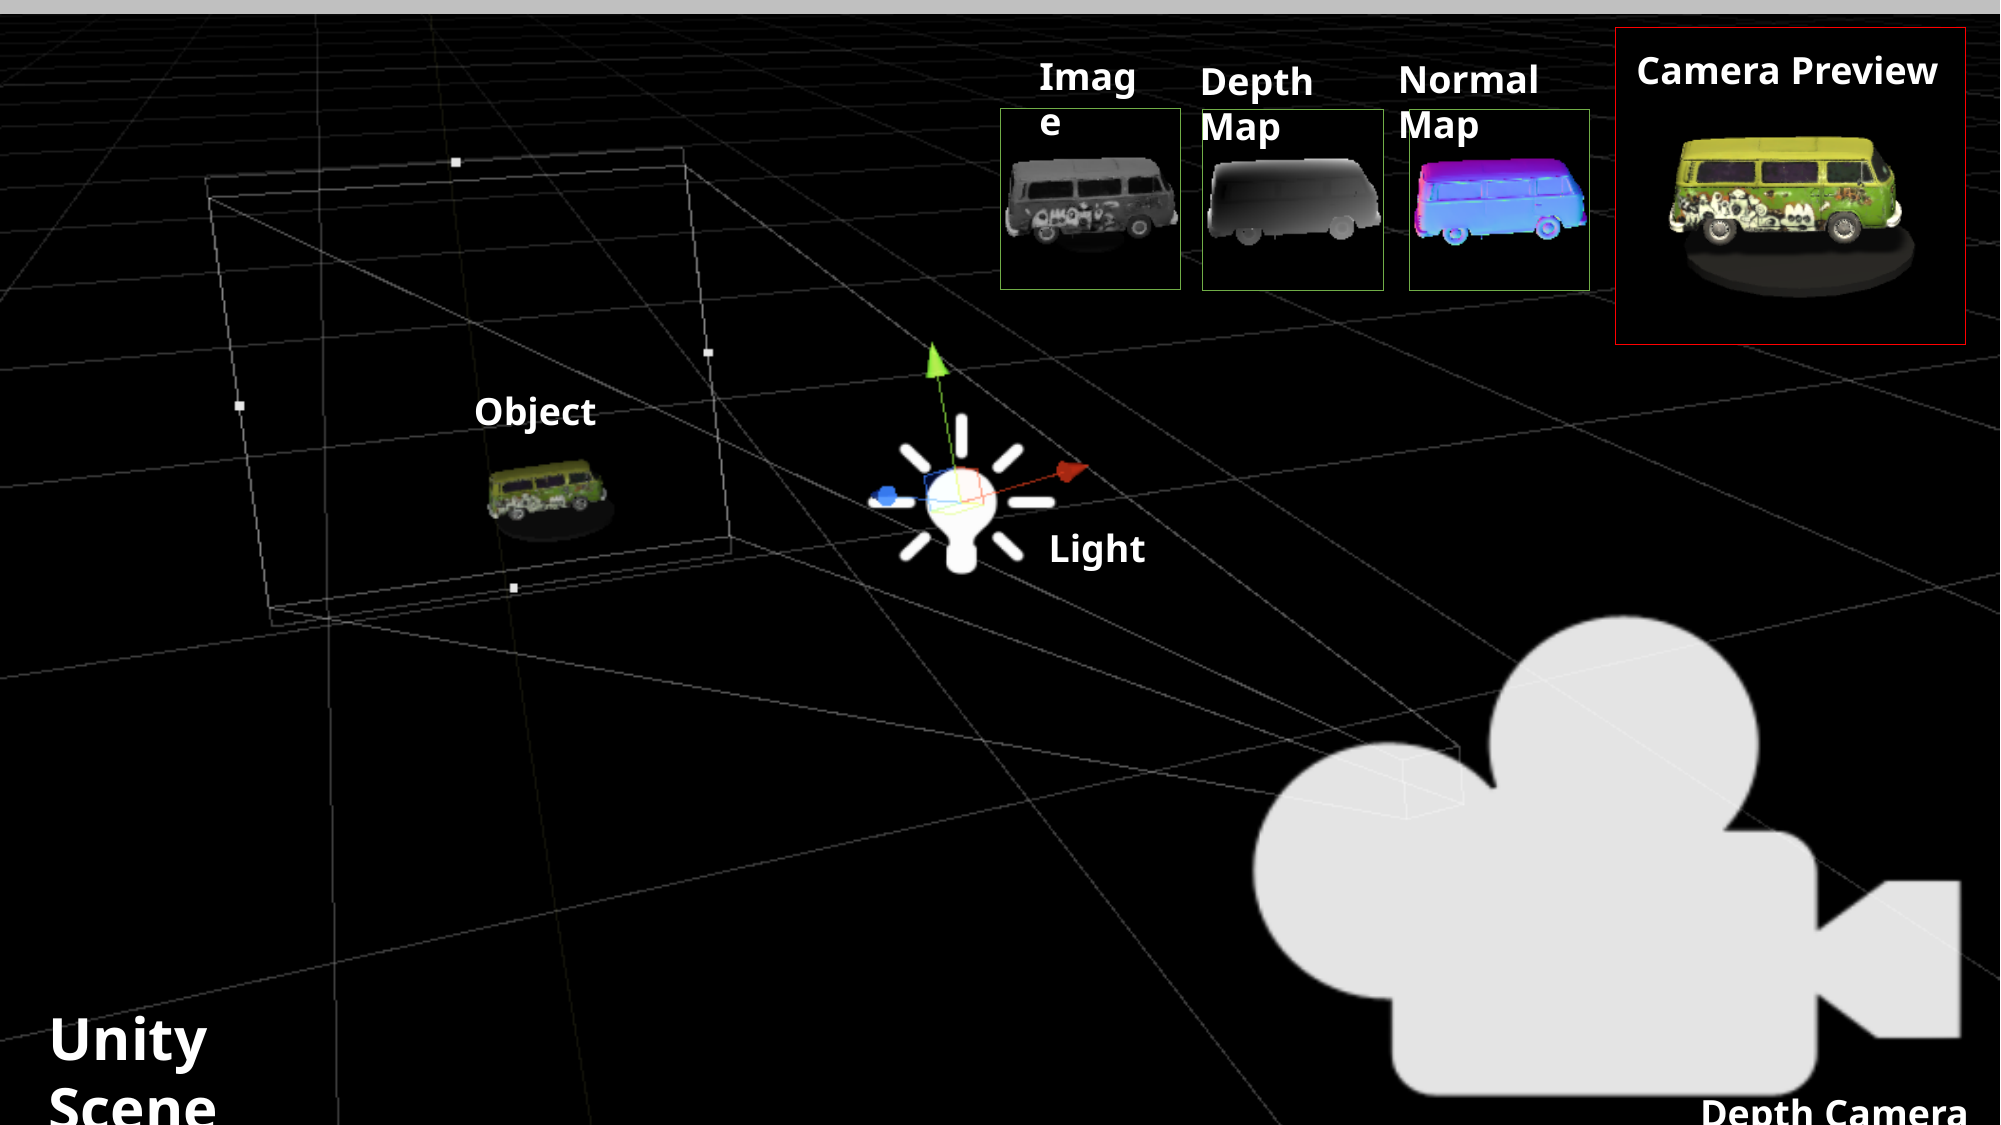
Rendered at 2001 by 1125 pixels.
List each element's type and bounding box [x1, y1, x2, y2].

picture [0, 14, 2000, 1125]
text_box [1615, 27, 1966, 345]
